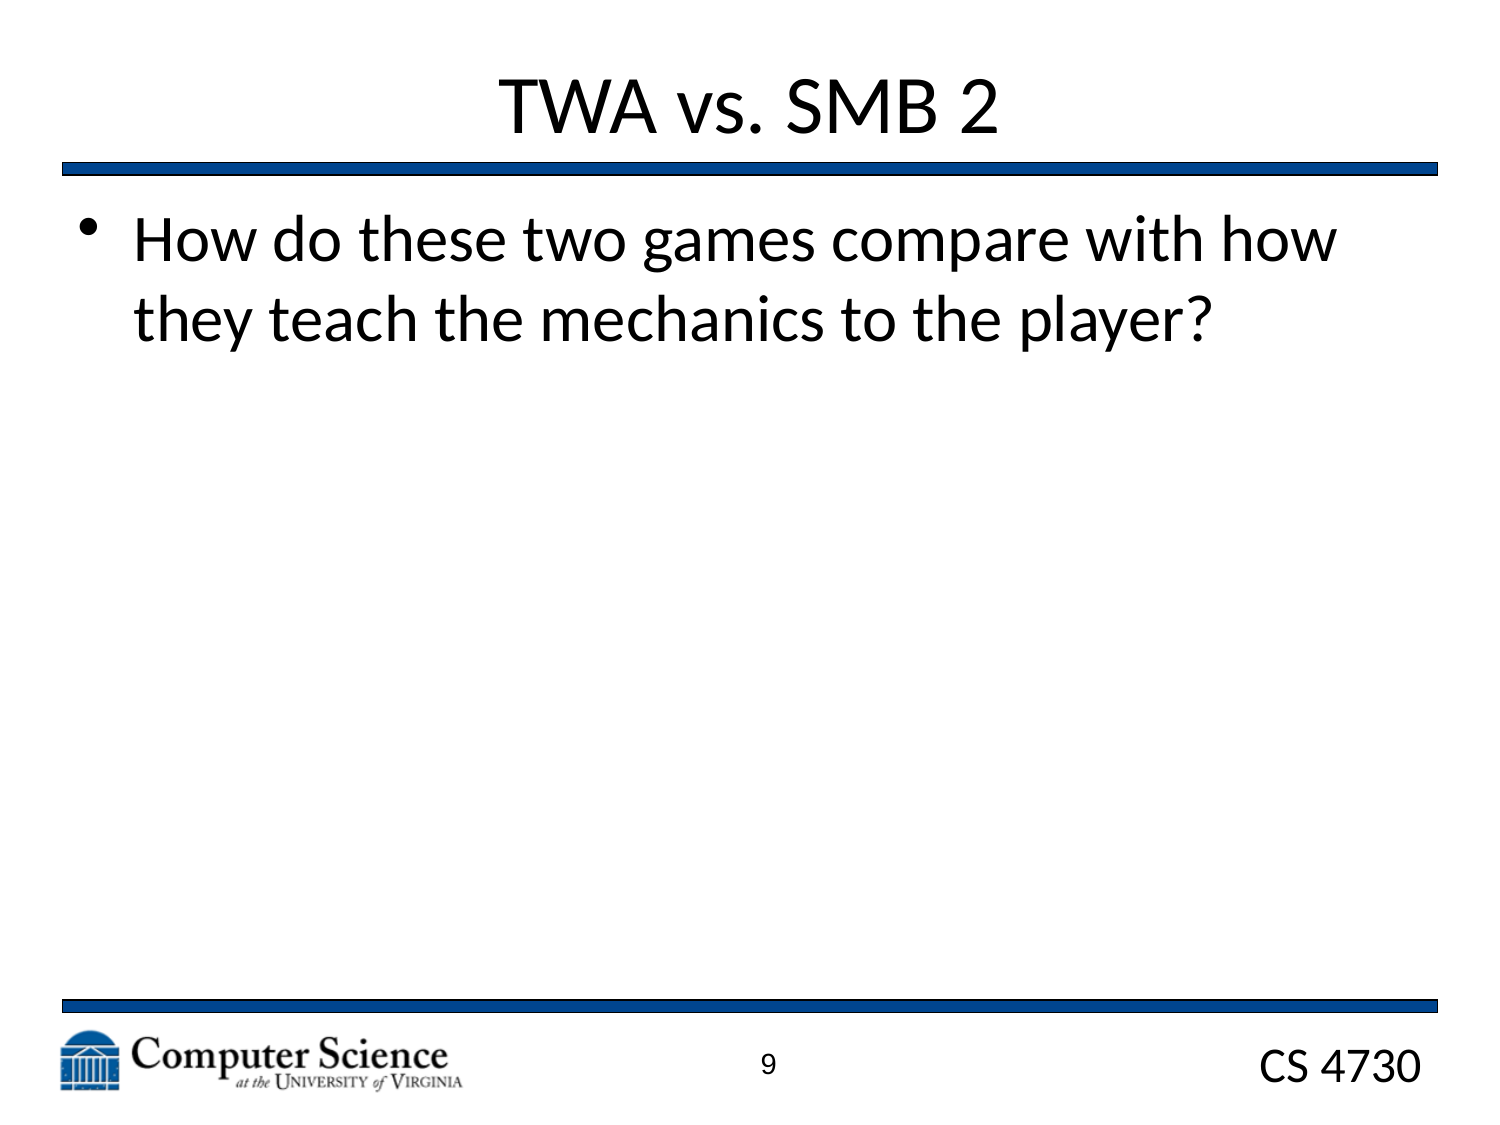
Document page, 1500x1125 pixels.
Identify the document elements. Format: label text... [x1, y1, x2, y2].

footer 9 [512, 1037, 1026, 1088]
picture [50, 1024, 472, 1101]
list How do these two games compare with how they teach the mechanics to the player? [62, 187, 1438, 1001]
title TWA vs. SMB 2 [62, 49, 1438, 151]
